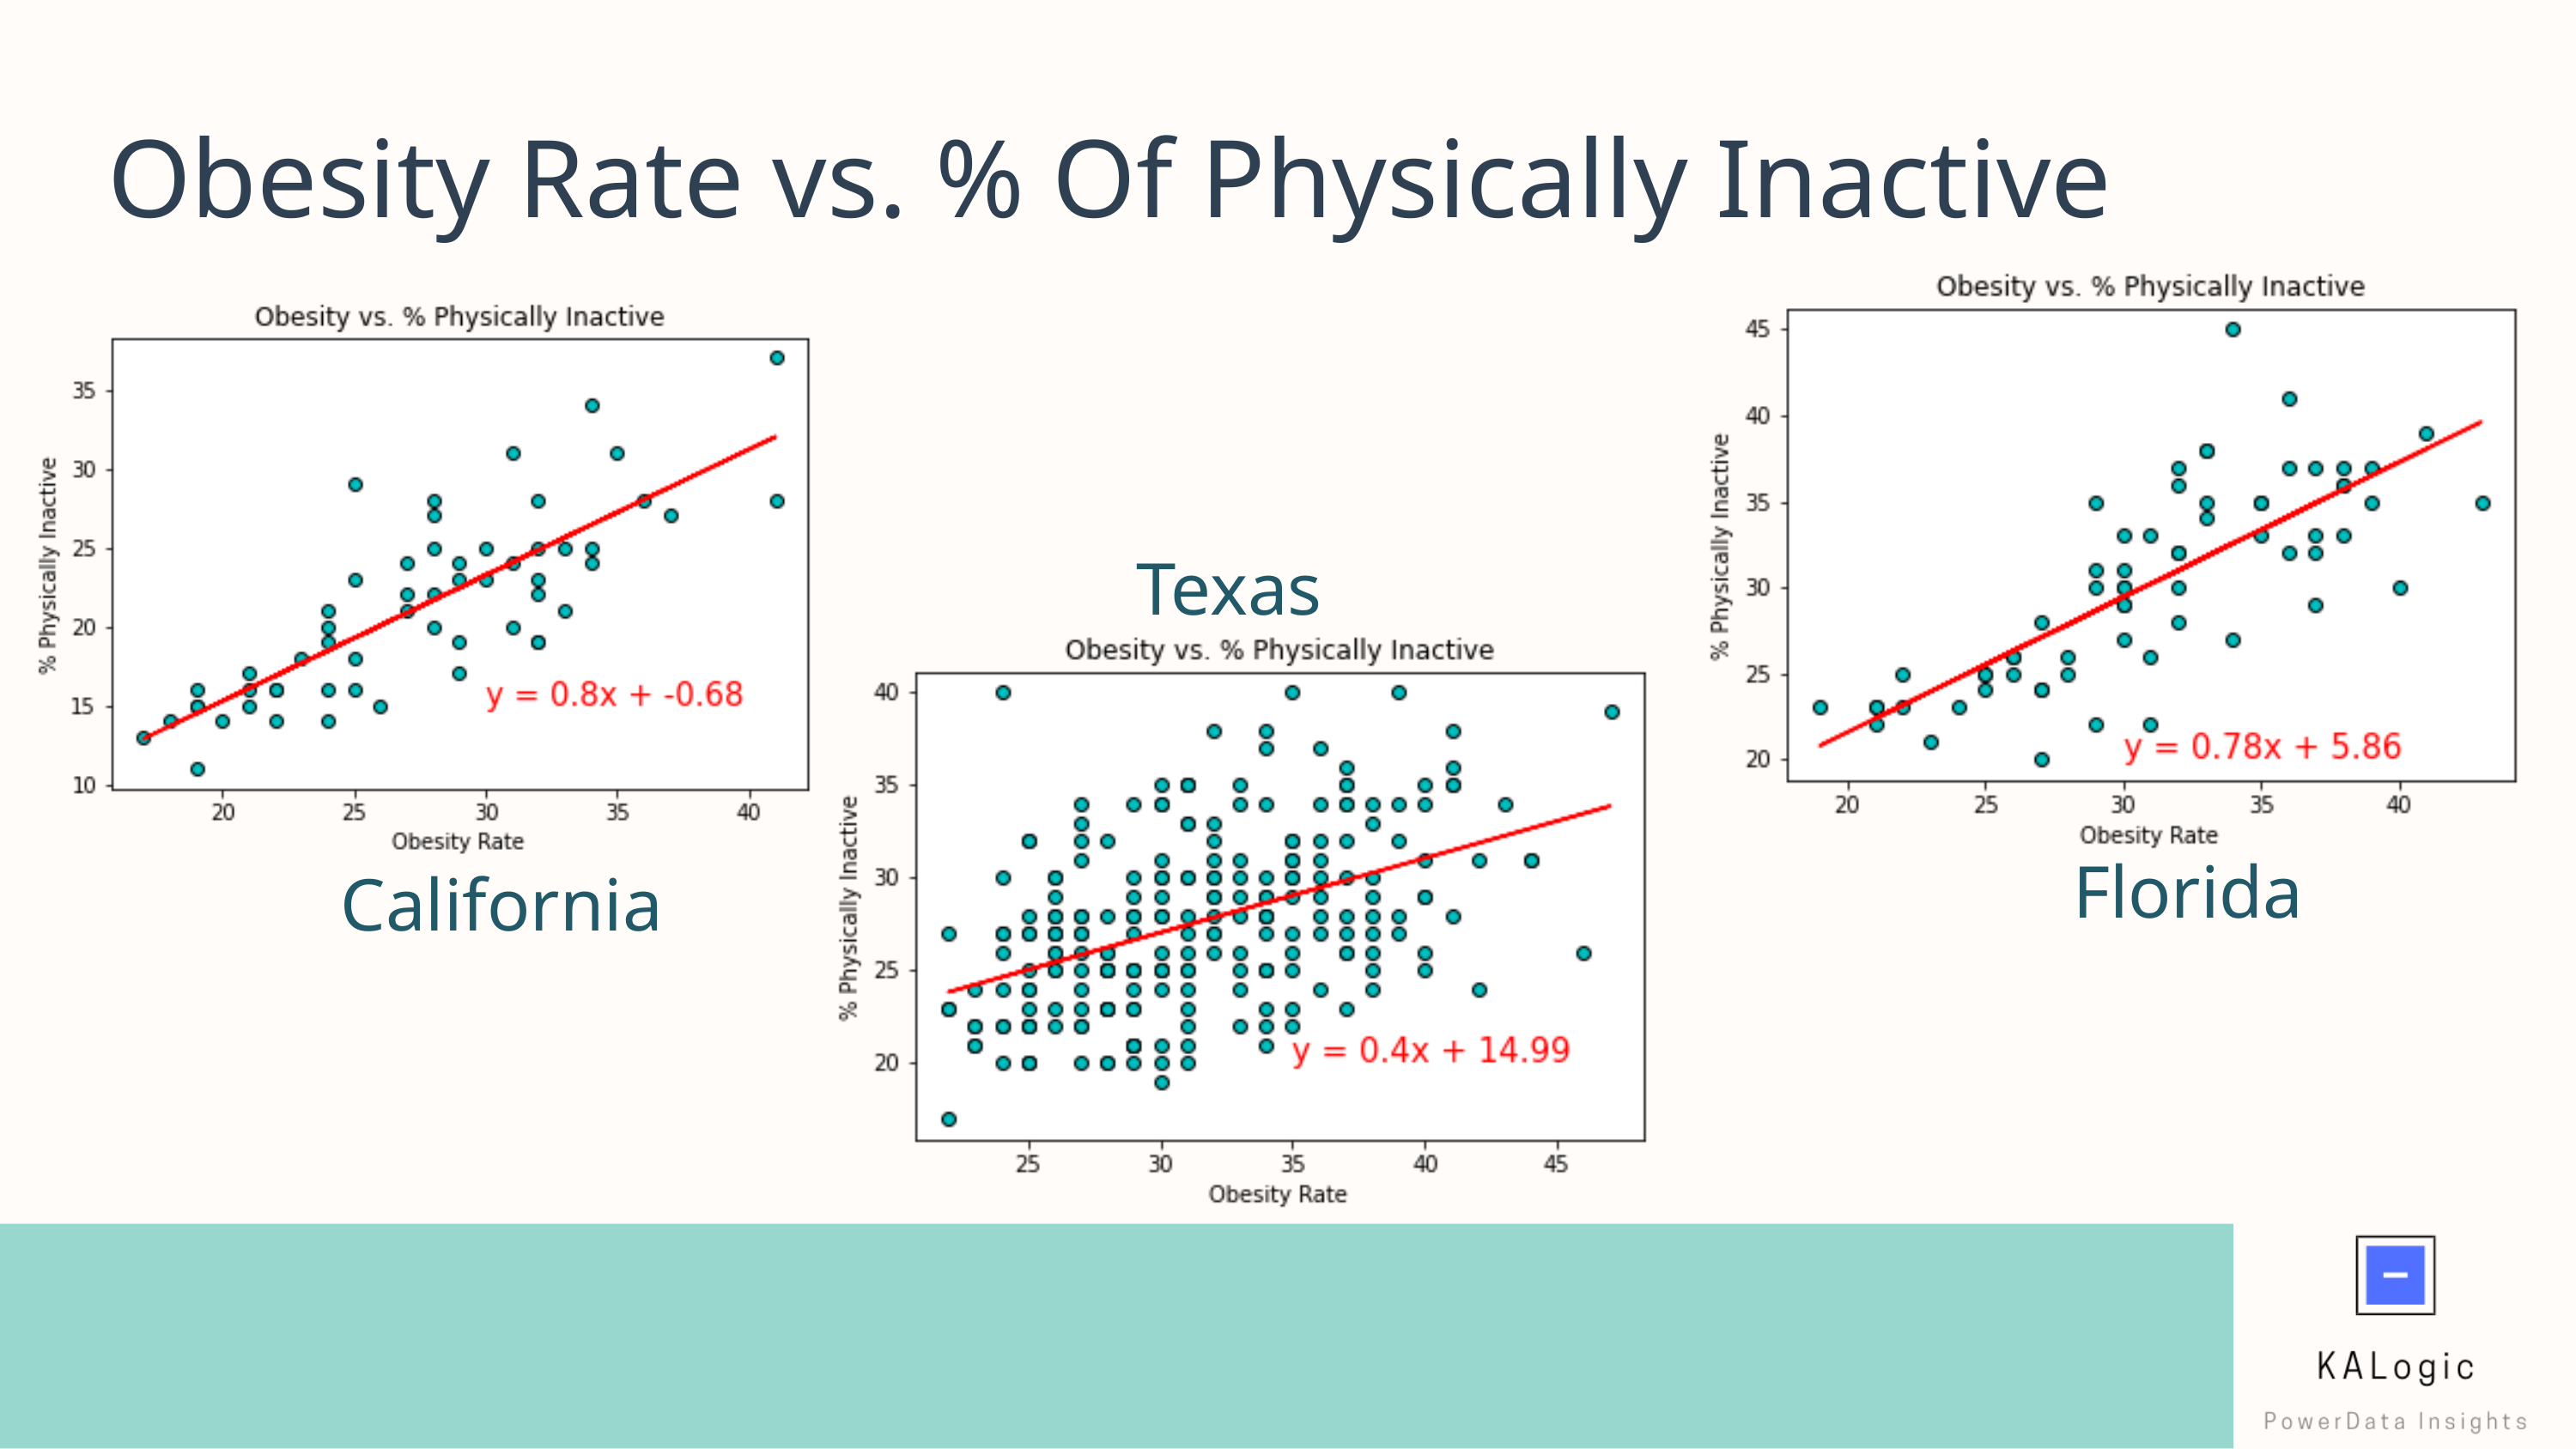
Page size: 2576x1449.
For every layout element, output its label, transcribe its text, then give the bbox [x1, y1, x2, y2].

text_box Texas [1123, 537, 1665, 596]
text_box [0, 1223, 2092, 1449]
text_box California [327, 871, 794, 952]
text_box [106, 90, 2539, 327]
picture [2096, 1048, 2576, 1449]
picture [0, 233, 2576, 1218]
text_box Florida [2060, 867, 2576, 939]
